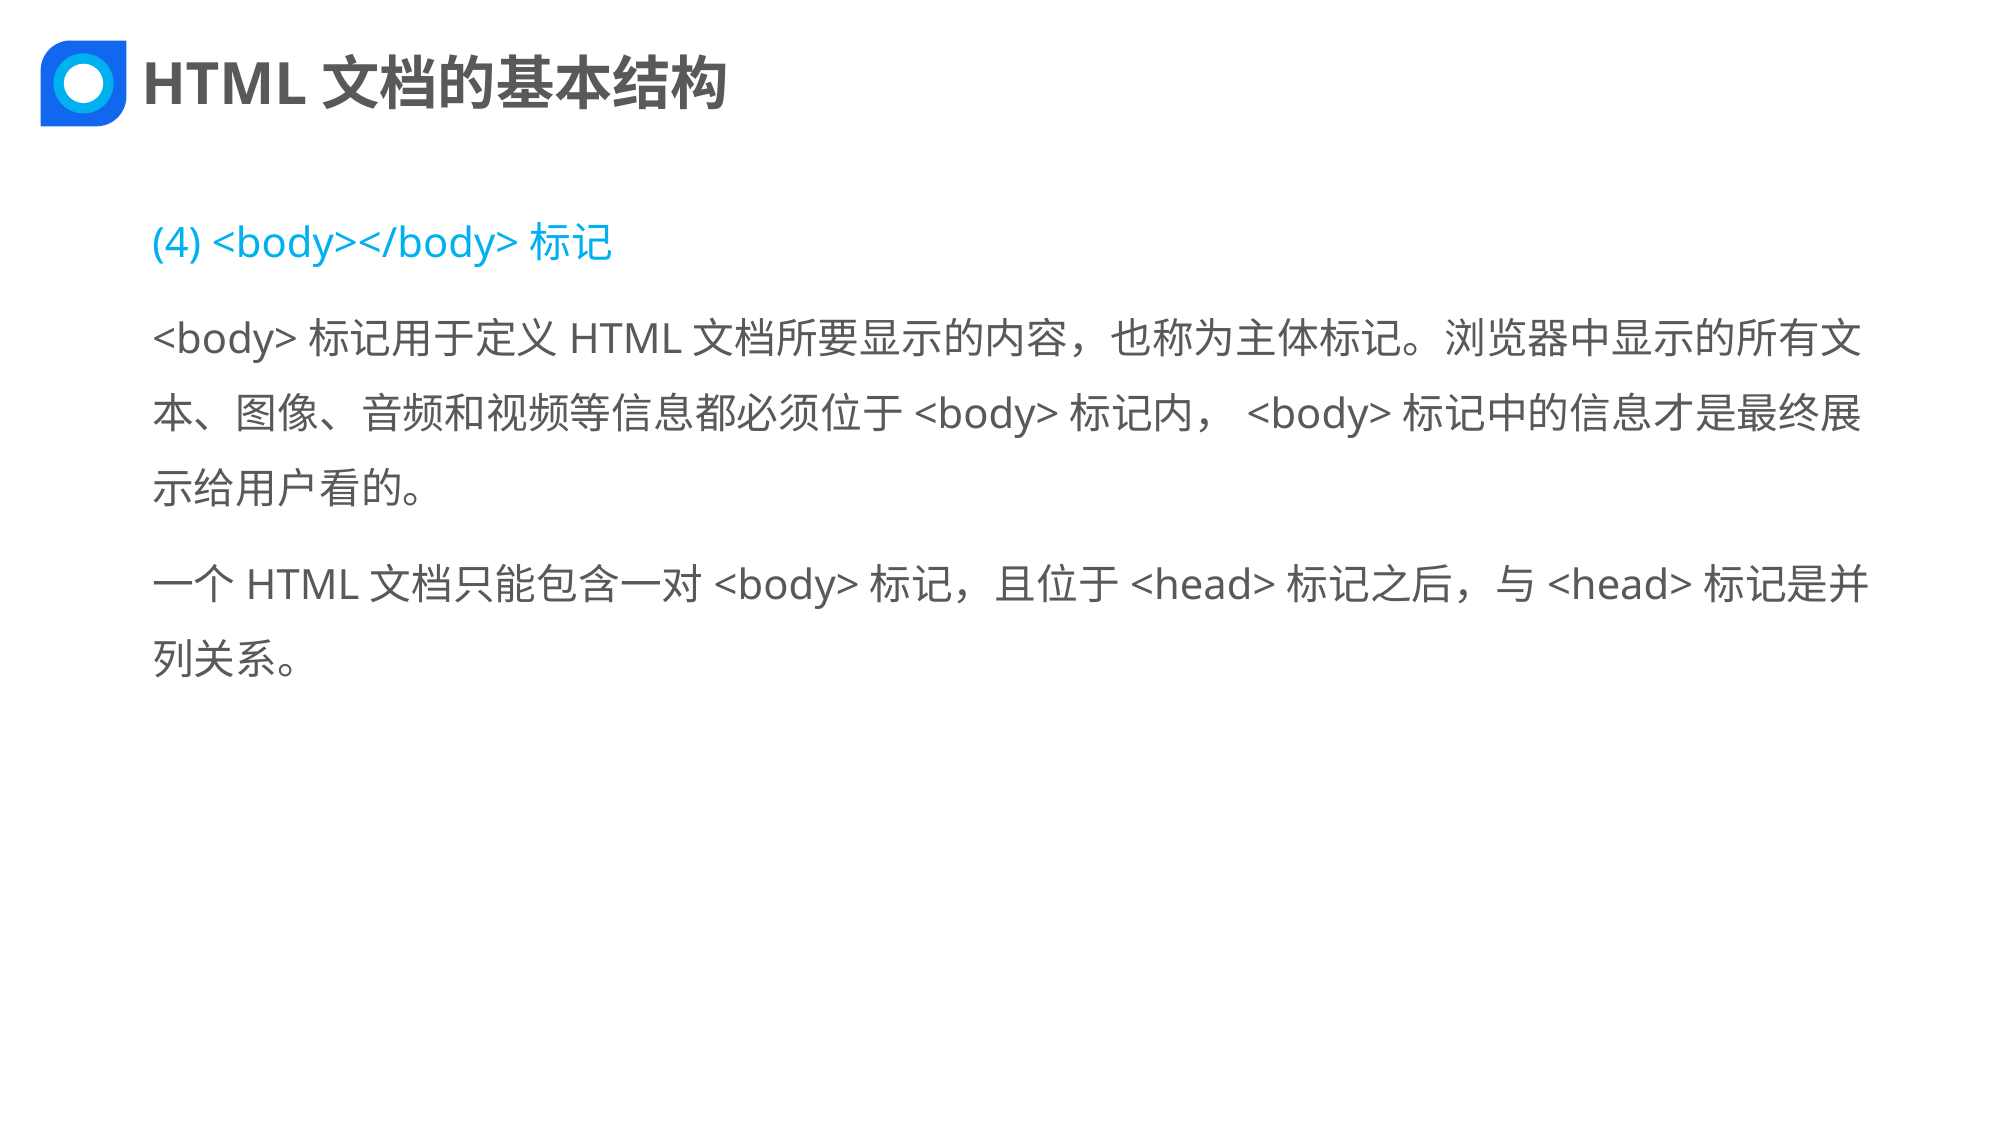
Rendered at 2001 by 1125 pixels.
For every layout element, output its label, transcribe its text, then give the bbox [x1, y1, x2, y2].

text_box (4) <body></body>标记 <body>标记用于定义HTML文档所要显示的内容，也称为主体标记。浏览器中显示的所有文本、图像、音频和视频等信息都必须位于<body>标记内，<body>标记中的信息才是最终展示给用户看的。 一个HTML文档只能包含一对<body>标记，且位于<head>标记之后，与<head>标记是并列关系。 [137, 183, 1889, 1086]
text_box HTML文档的基本结构 [126, 38, 1930, 124]
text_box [40, 40, 127, 127]
